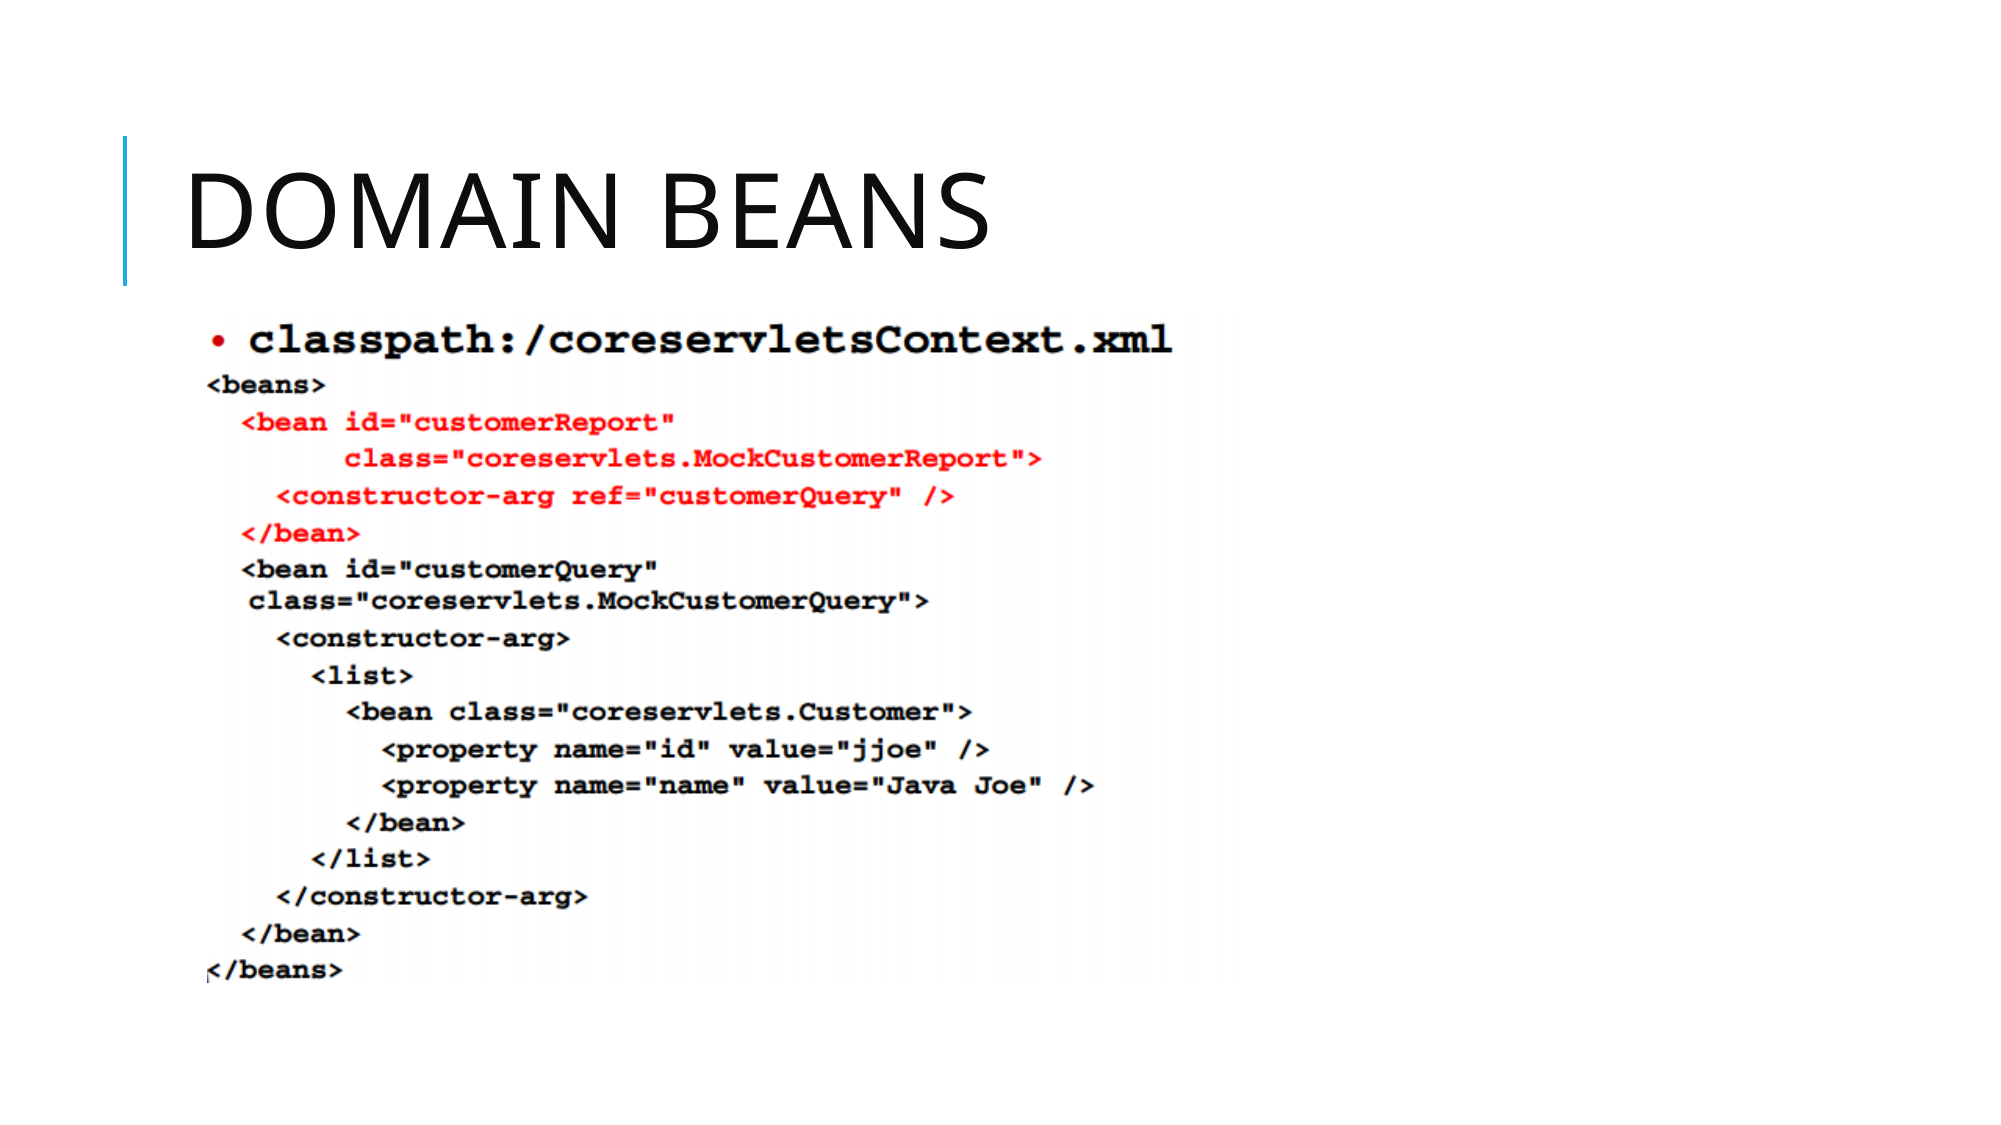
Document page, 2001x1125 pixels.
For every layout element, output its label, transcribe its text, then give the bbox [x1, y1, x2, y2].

title Domain beans [168, 96, 1763, 342]
picture [207, 312, 1241, 984]
